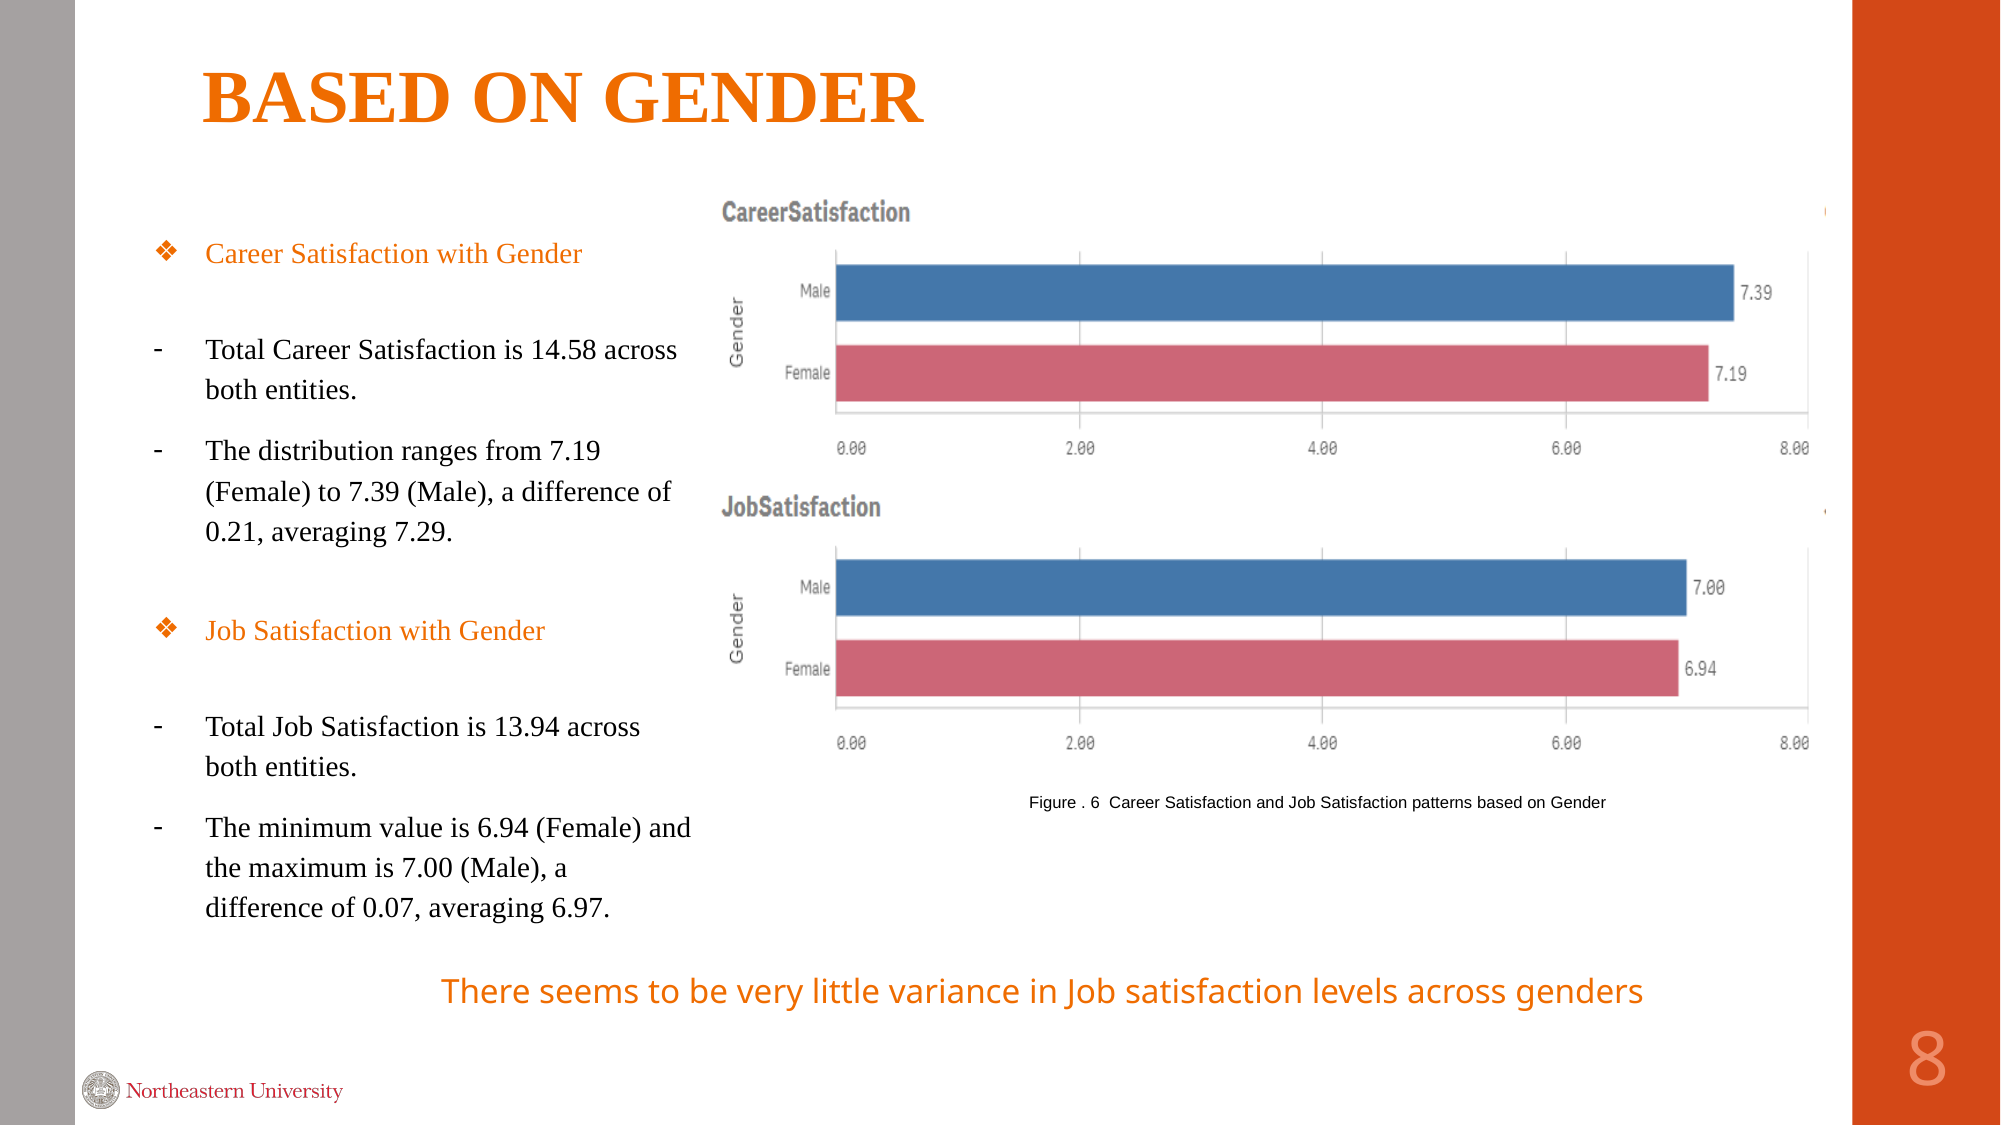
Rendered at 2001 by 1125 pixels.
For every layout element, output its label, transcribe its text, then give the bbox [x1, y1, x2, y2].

text_box There seems to be very little variance in Job satisfaction levels across genders [360, 955, 1728, 1038]
text_box Career Satisfaction with Gender Total Career Satisfaction is 14.58 across both entities. The distribution ranges from 7.19 (Female) to 7.39 (Male), a difference of 0.21, averaging 7.29. [115, 211, 703, 570]
picture [82, 1070, 343, 1109]
picture [708, 185, 1826, 755]
slide_number ‹#› [1852, 1012, 2000, 1110]
title BASED ON GENDER [187, 35, 1762, 147]
text_box Figure . 6 Career Satisfaction and Job Satisfaction patterns based on Gender [1014, 776, 1688, 830]
text_box Job Satisfaction with Gender Total Job Satisfaction is 13.94 across both entities. The minimum value is 6.94 (Female) and the maximum is 7.00 (Male), a difference of 0.07, averaging 6.97. [115, 607, 709, 927]
